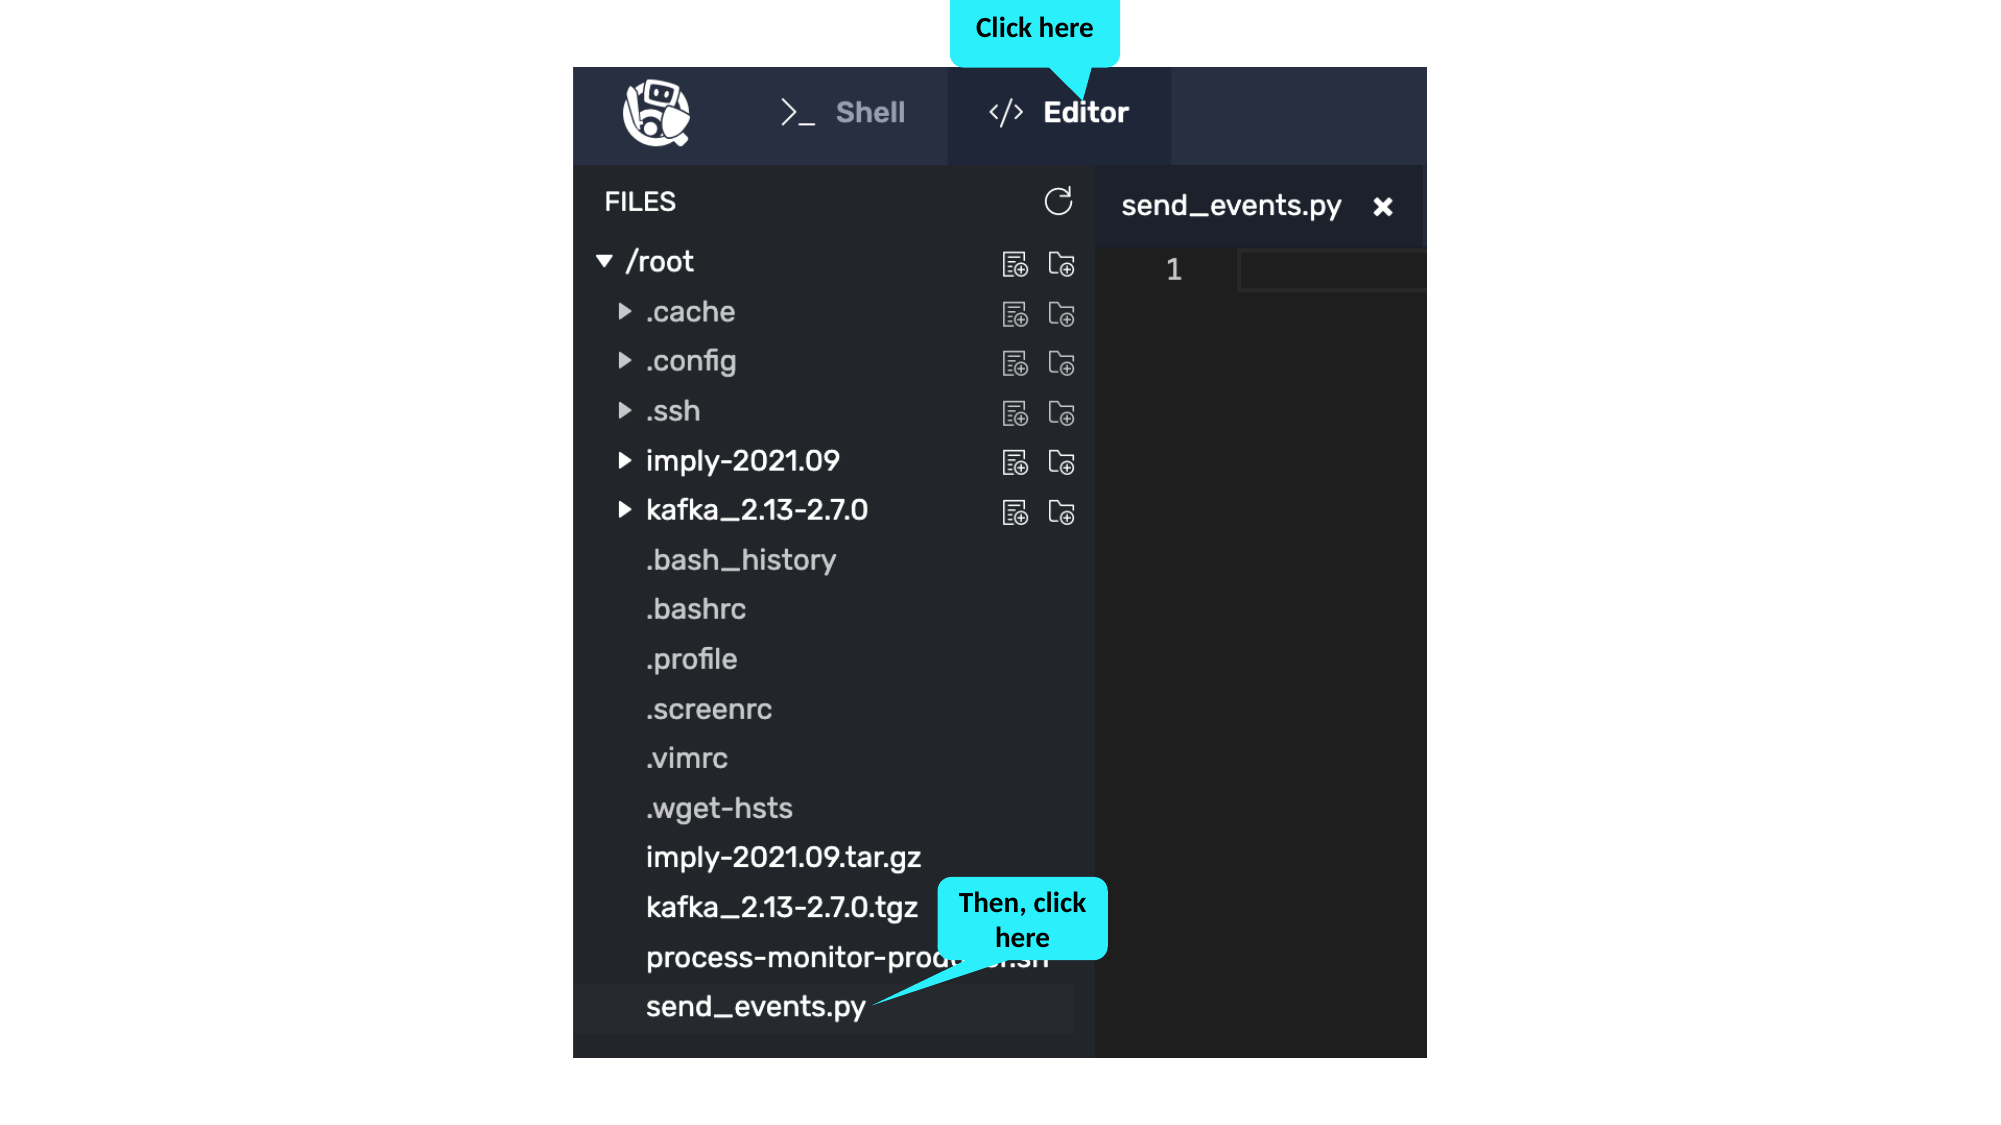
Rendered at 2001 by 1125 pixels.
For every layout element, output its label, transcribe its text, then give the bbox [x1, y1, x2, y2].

picture [573, 67, 1427, 1058]
text_box Click here [948, 0, 1122, 67]
